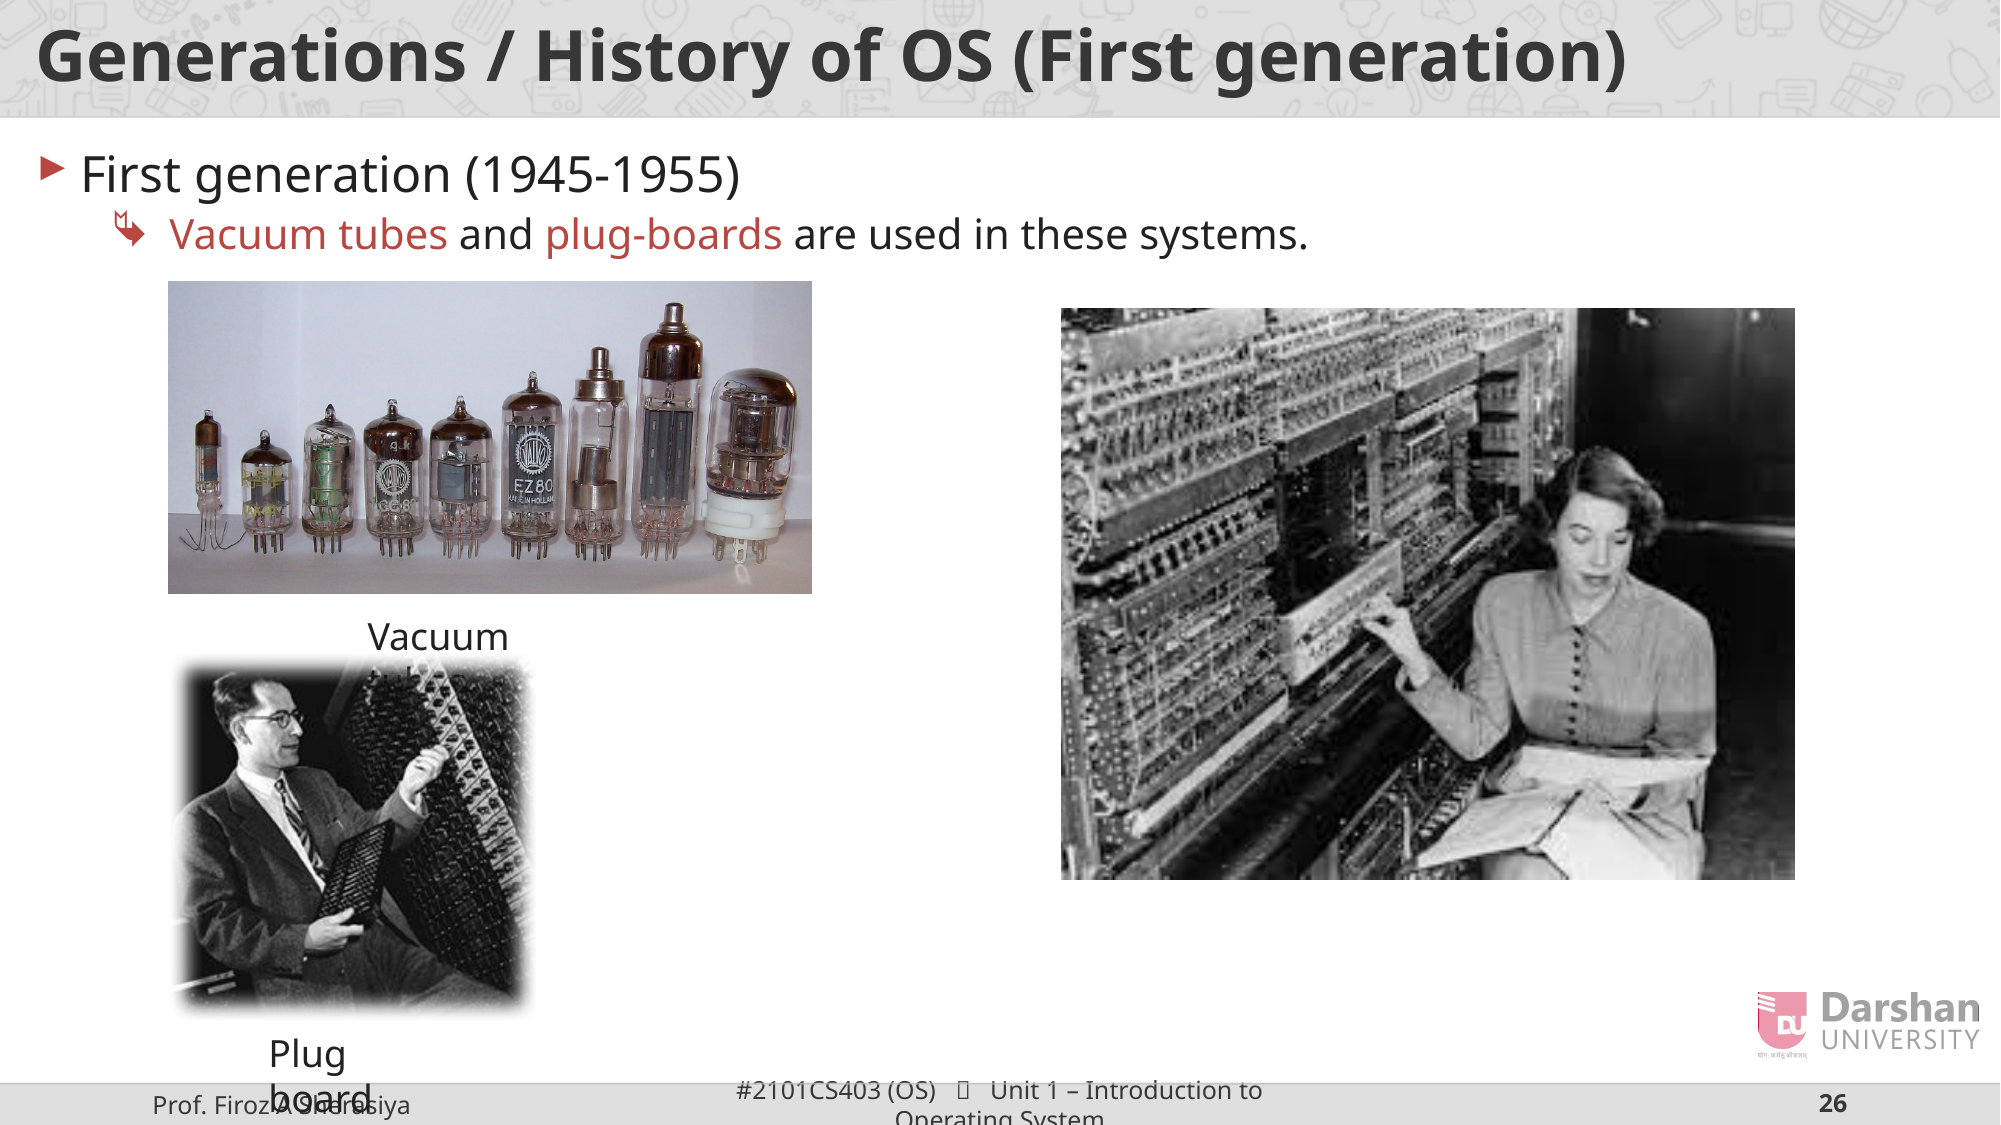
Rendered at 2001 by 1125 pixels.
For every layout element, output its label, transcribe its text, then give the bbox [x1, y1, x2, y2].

title Generations / History of OS (First generation) [0, 0, 2000, 117]
picture [1061, 308, 1795, 880]
list First generation (1945-1955) Vacuum tubes and plug-boards are used in these systems. [21, 141, 1979, 1059]
text_box Plug board [253, 1023, 453, 1125]
picture [168, 651, 538, 1022]
picture [168, 281, 812, 594]
text_box Vacuum tubes [352, 605, 628, 711]
